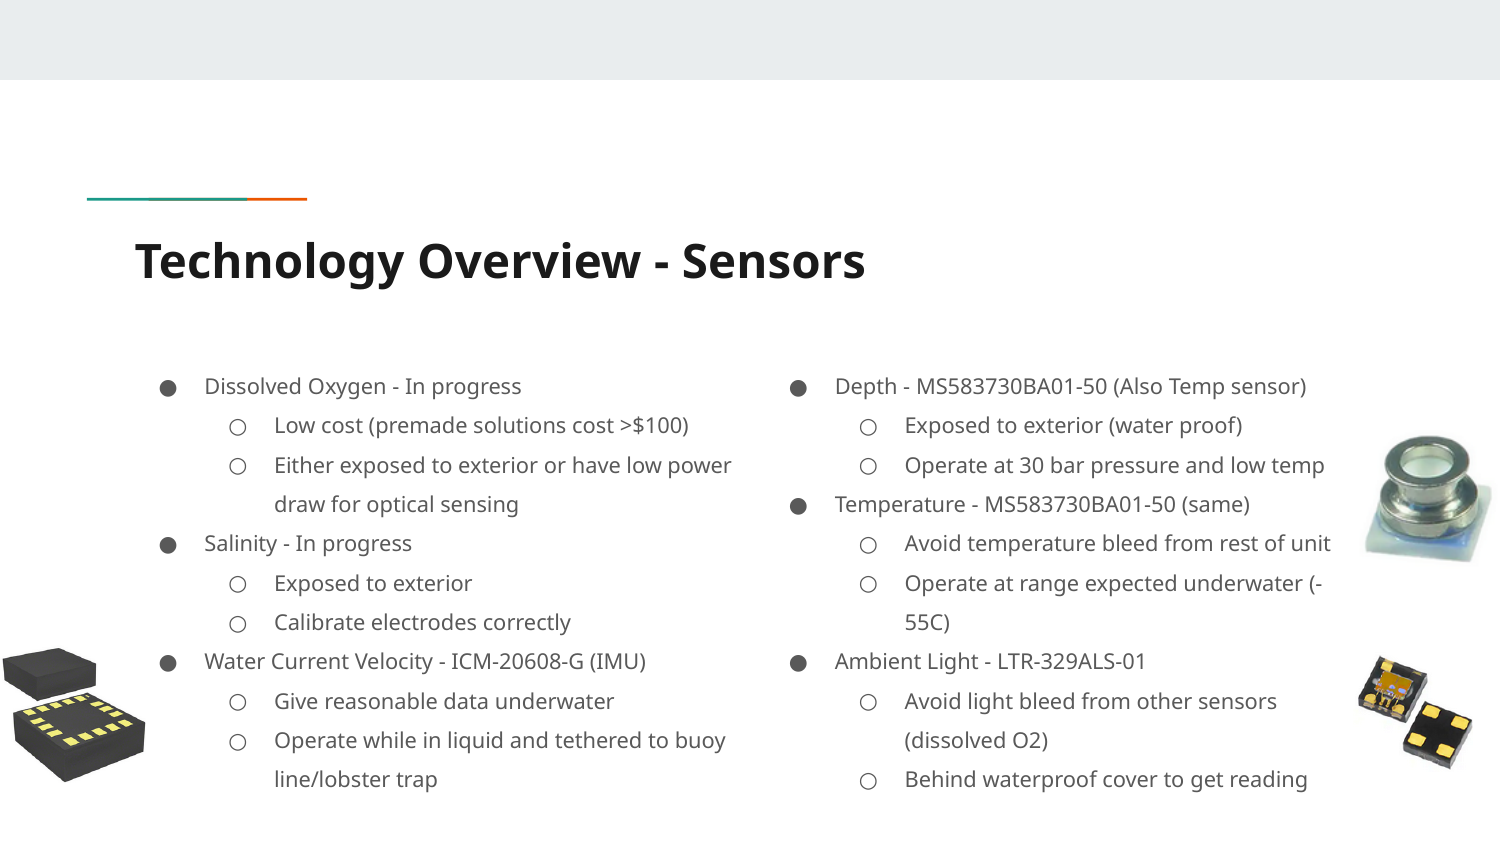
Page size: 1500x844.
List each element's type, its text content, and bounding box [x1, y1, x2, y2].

title Technology Overview - Sensors [119, 216, 1381, 305]
picture [1352, 405, 1500, 573]
picture [1352, 650, 1473, 773]
list Depth - MS583730BA01-50 (Also Temp sensor) Exposed to exterior (water proof) Operate at 30 bar pressure and low temp Temperature - MS583730BA01-50 (same) Avoid temperature bleed from rest of unit Operate at range expected underwater (-55C) Ambient Light - LTR-329ALS-01 Avoid light bleed from other sensors (dissolved O2) Behind waterproof cover to get reading [750, 344, 1381, 811]
list Dissolved Oxygen - In progress Low cost (premade solutions cost >$100) Either exposed to exterior or have low power draw for optical sensing Salinity - In progress Exposed to exterior Calibrate electrodes correctly Water Current Velocity - ICM-20608-G (IMU) Give reasonable data underwater Operate while in liquid and tethered to buoy line/lobster trap [119, 344, 750, 811]
picture [0, 640, 147, 783]
